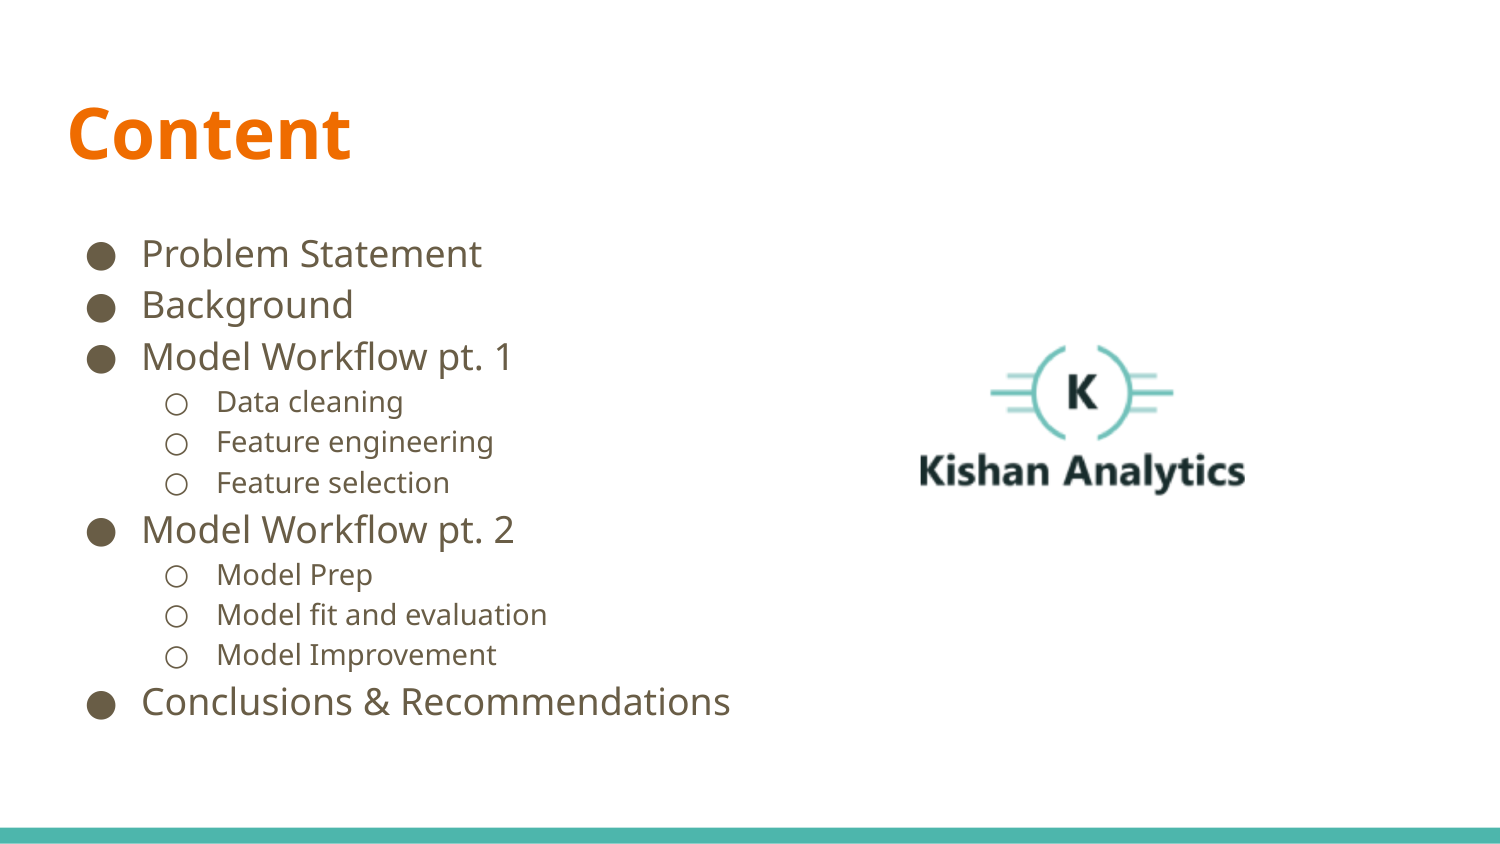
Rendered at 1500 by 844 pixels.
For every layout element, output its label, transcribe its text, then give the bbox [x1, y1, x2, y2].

list Problem Statement Background Model Workflow pt. 1 Data cleaning Feature engineering Feature selection Model Workflow pt. 2 Model Prep Model fit and evaluation Model Improvement Conclusions & Recommendations [51, 207, 1449, 750]
picture [872, 272, 1285, 571]
title Content [51, 72, 1449, 189]
